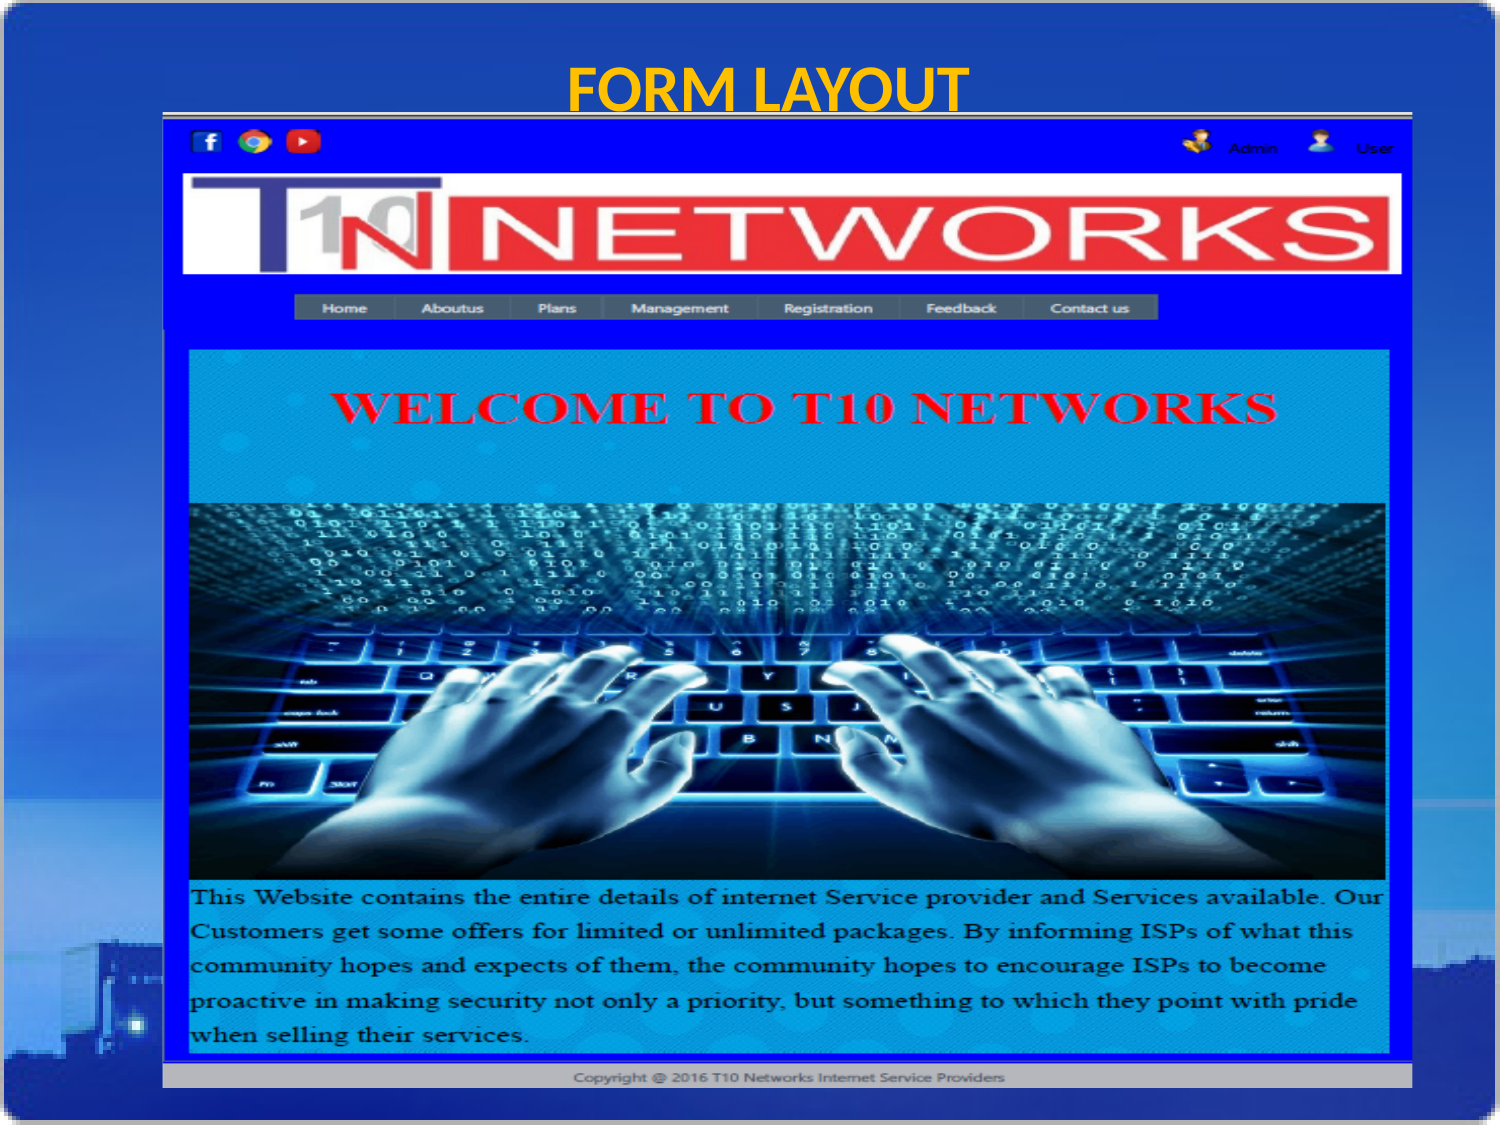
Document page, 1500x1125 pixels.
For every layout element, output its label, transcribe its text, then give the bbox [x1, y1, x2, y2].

picture [0, 0, 1500, 1125]
text_box FORM LAYOUT [137, 37, 1400, 133]
